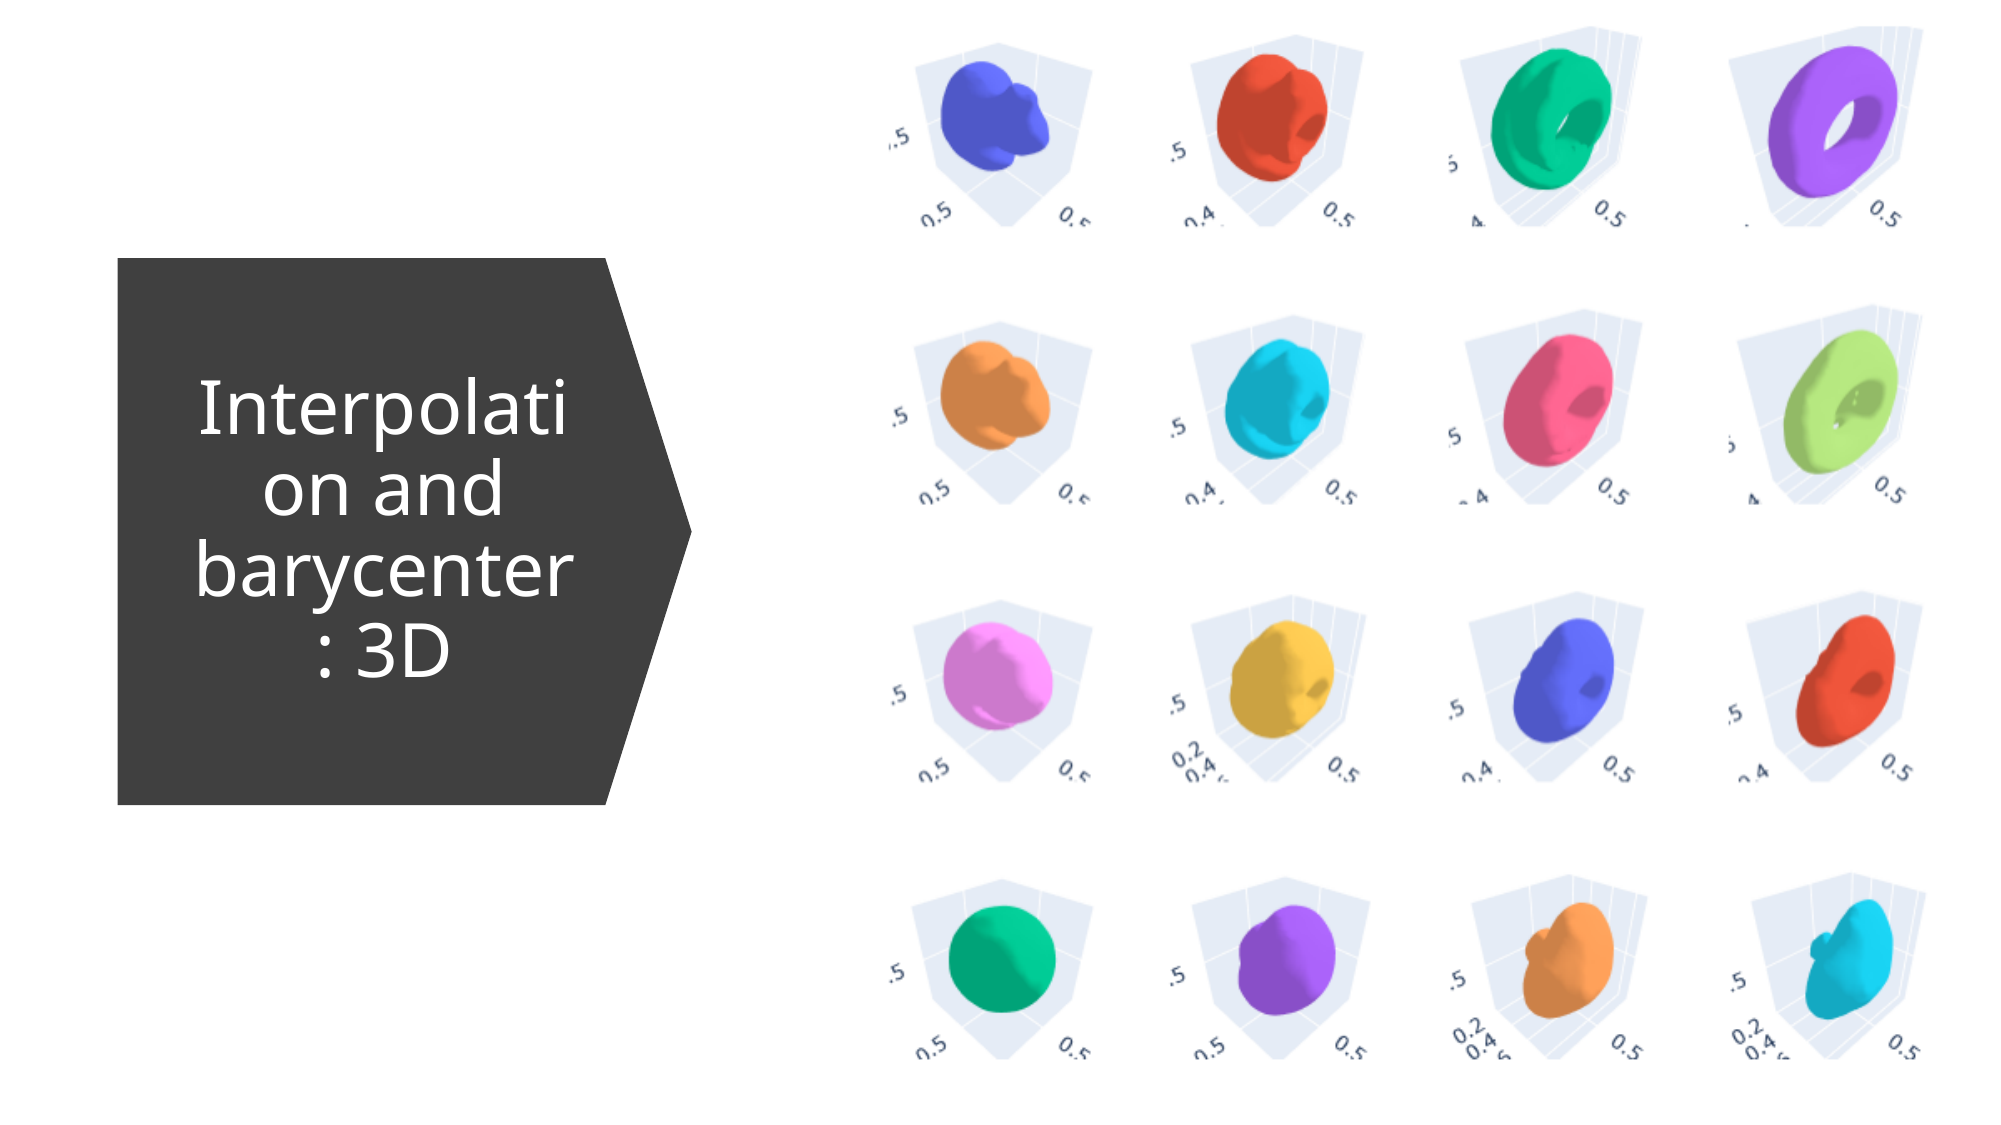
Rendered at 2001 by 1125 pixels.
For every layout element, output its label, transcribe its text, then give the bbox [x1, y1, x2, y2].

title Interpolation and barycenter: 3D [168, 322, 601, 741]
text_box [116, 257, 693, 807]
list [849, 11, 1970, 1114]
